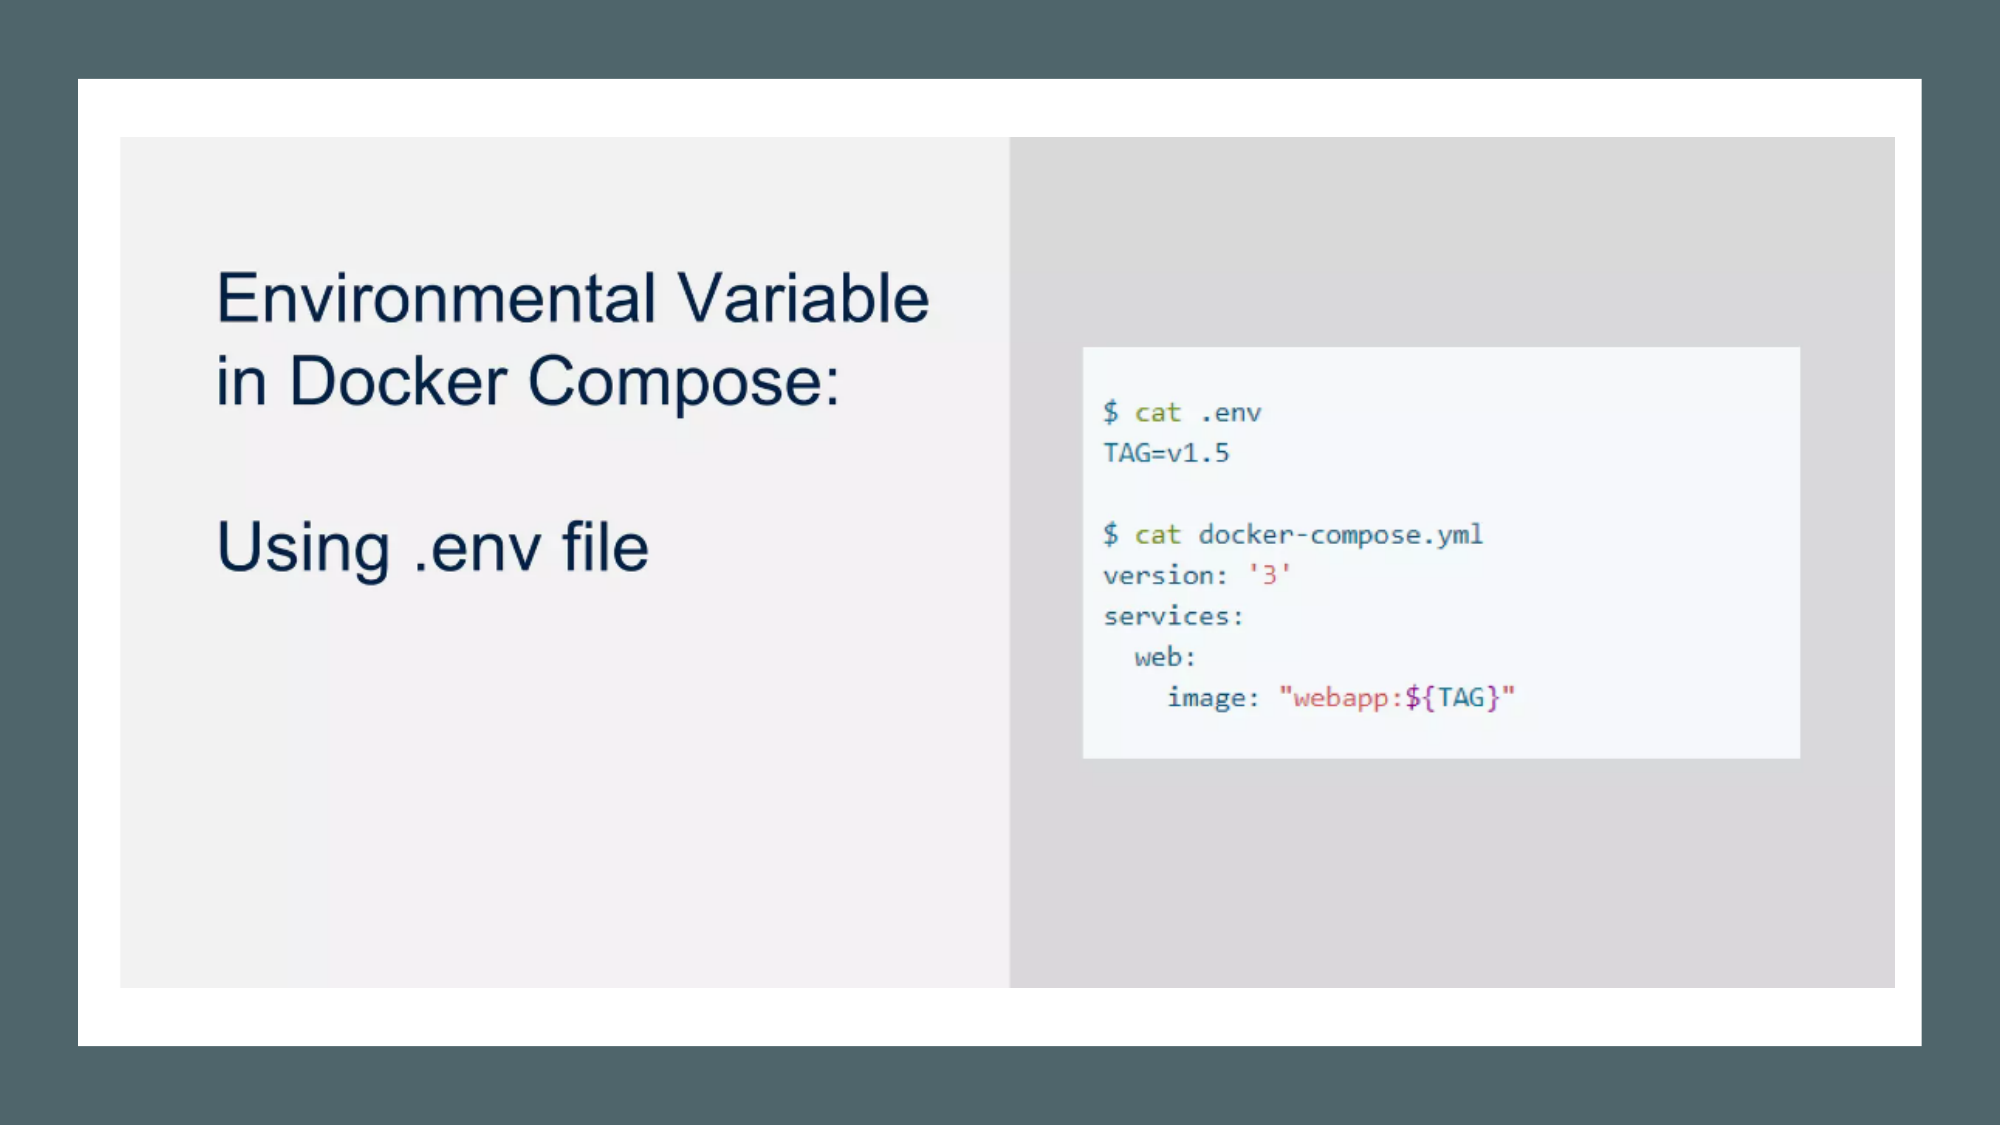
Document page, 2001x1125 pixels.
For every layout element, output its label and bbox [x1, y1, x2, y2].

list [105, 137, 1895, 988]
text_box [77, 78, 1923, 1047]
text_box [0, 0, 2000, 1125]
